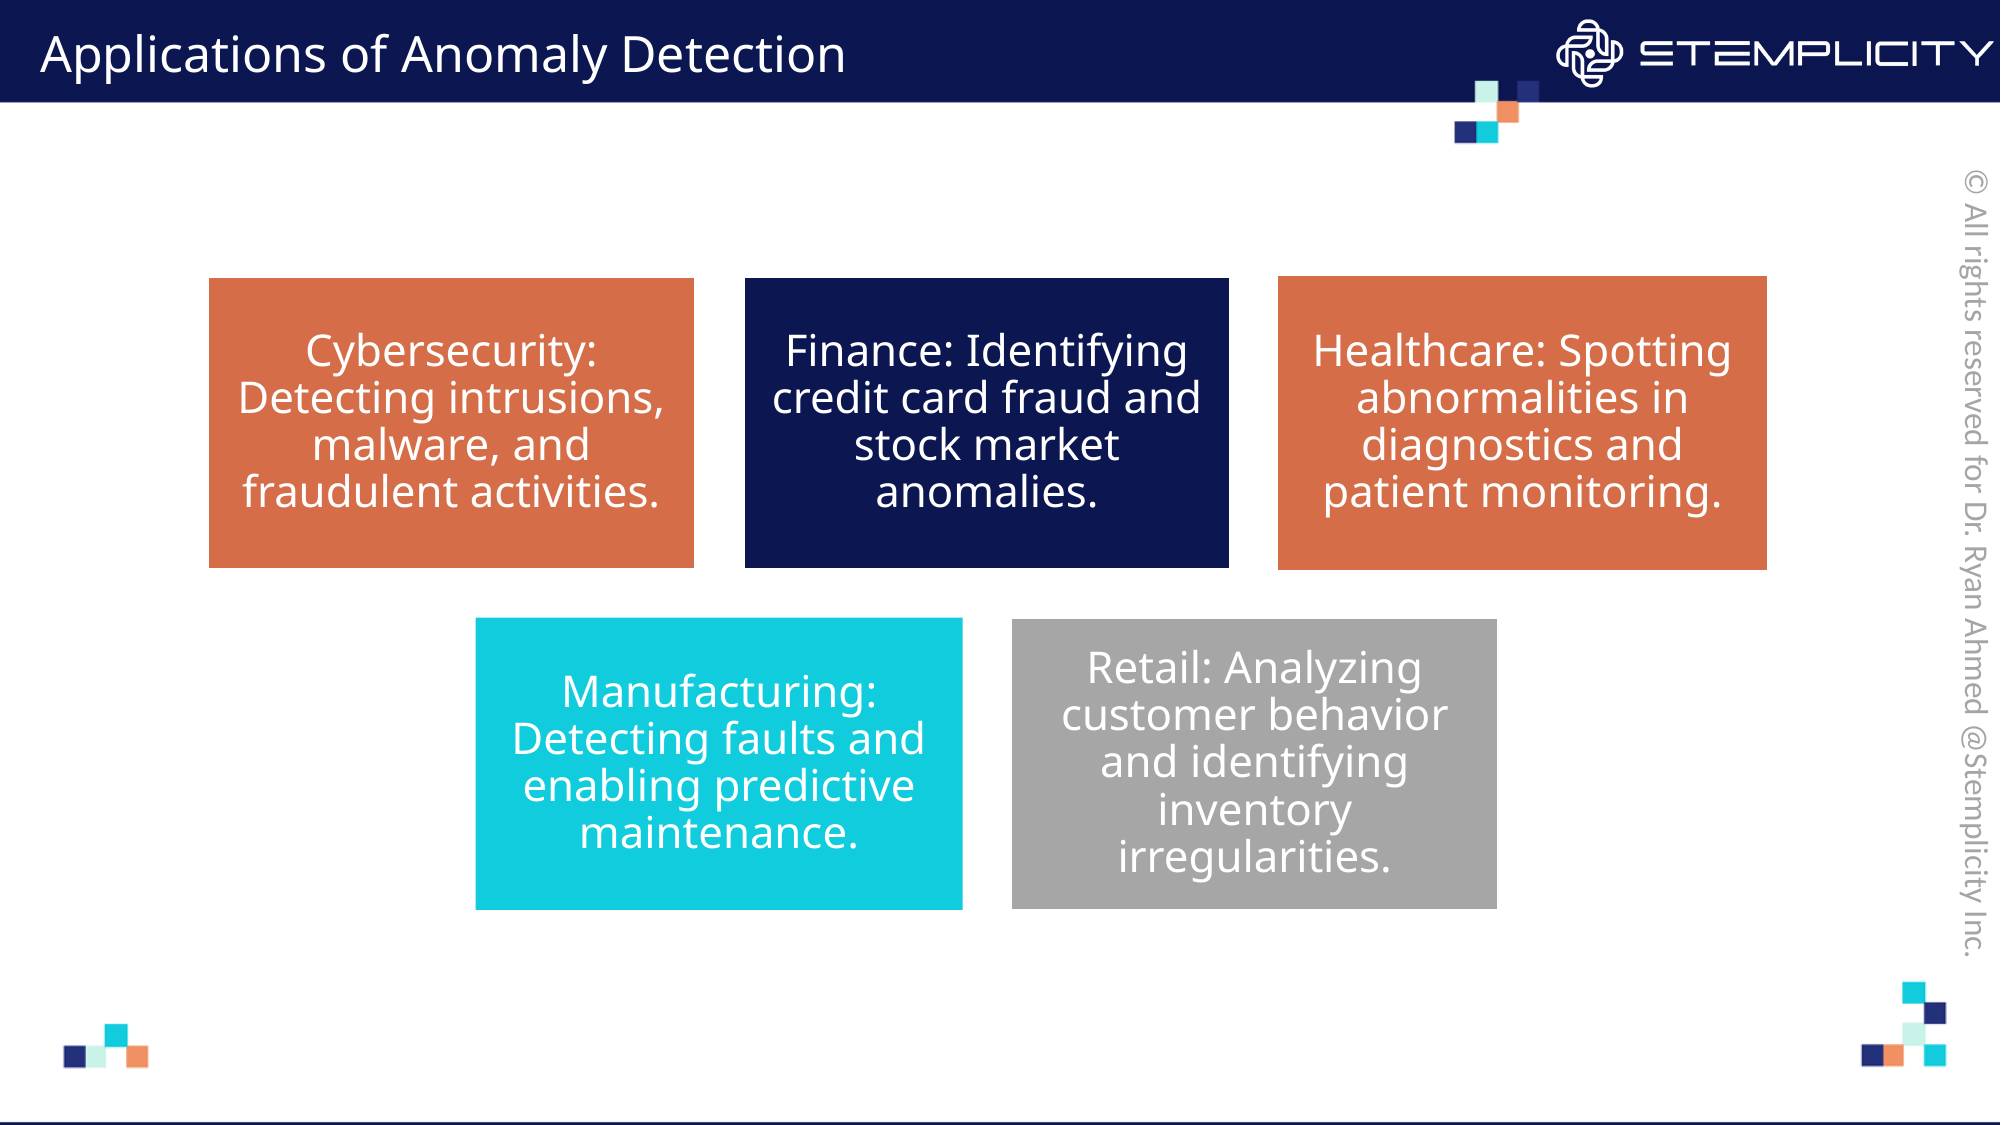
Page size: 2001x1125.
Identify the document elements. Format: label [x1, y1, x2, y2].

text_box [207, 148, 1767, 1038]
picture [0, 0, 2000, 1125]
